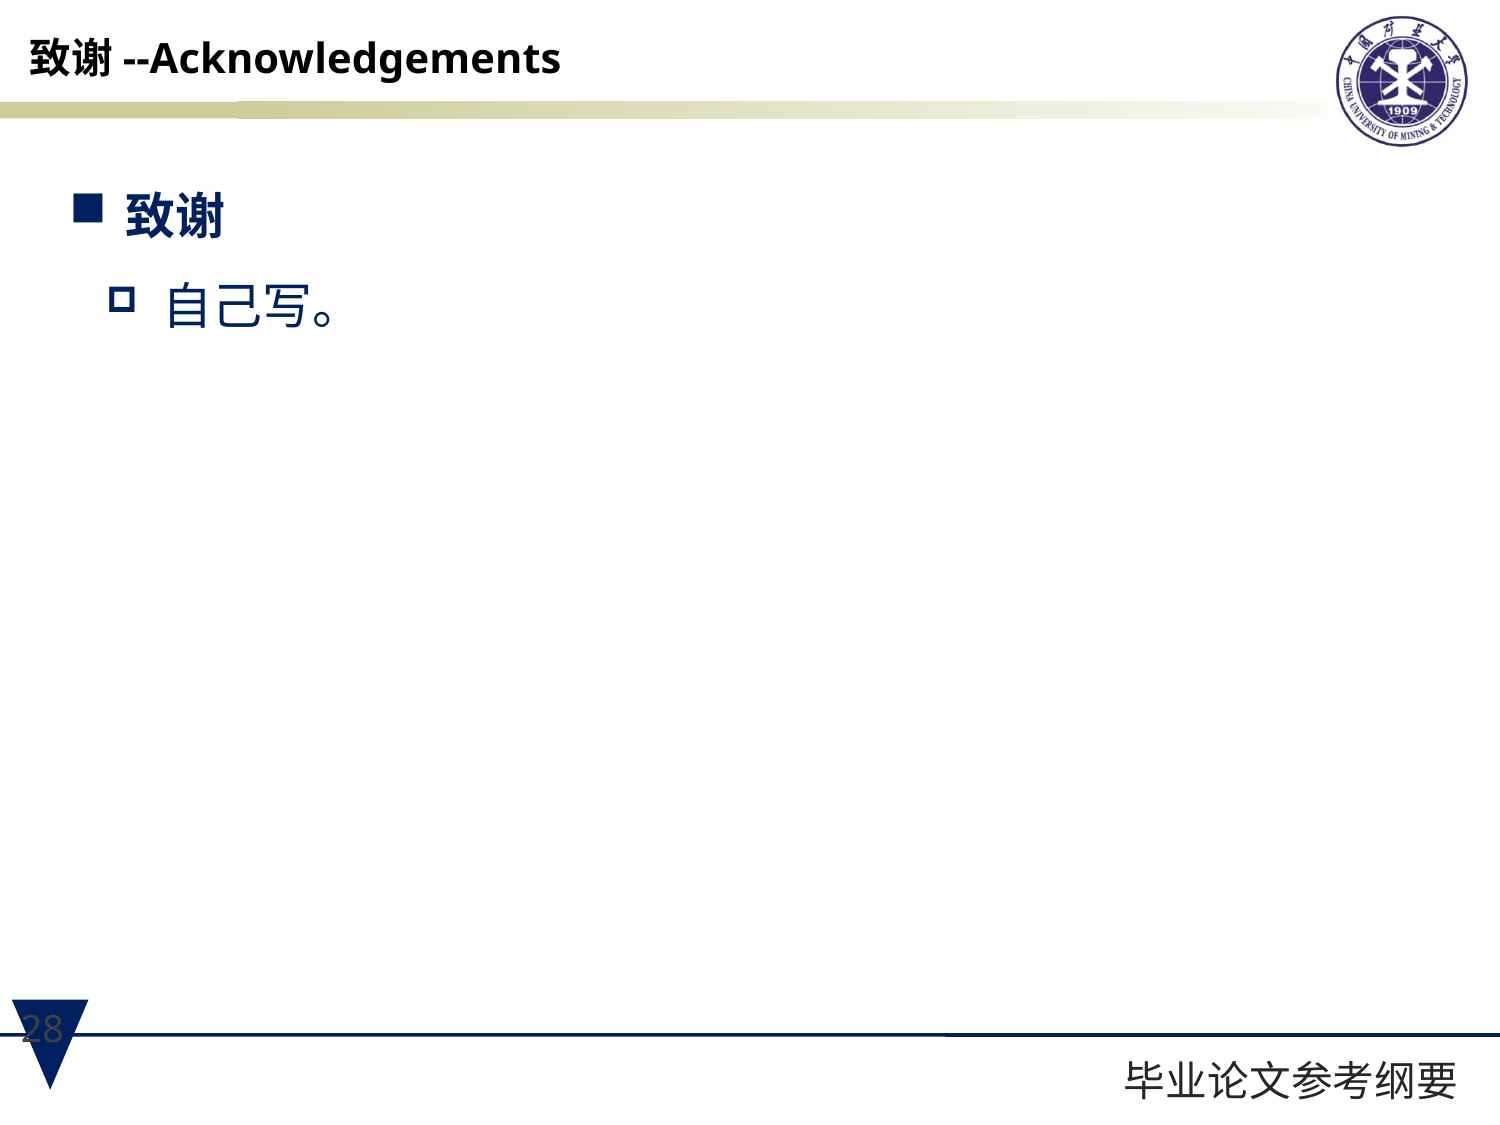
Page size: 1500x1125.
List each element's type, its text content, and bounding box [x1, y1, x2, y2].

picture [1328, 114, 1475, 154]
text_box 致谢--Acknowledgements [14, 0, 1497, 114]
text_box 致谢 自己写。 [52, 145, 1447, 914]
